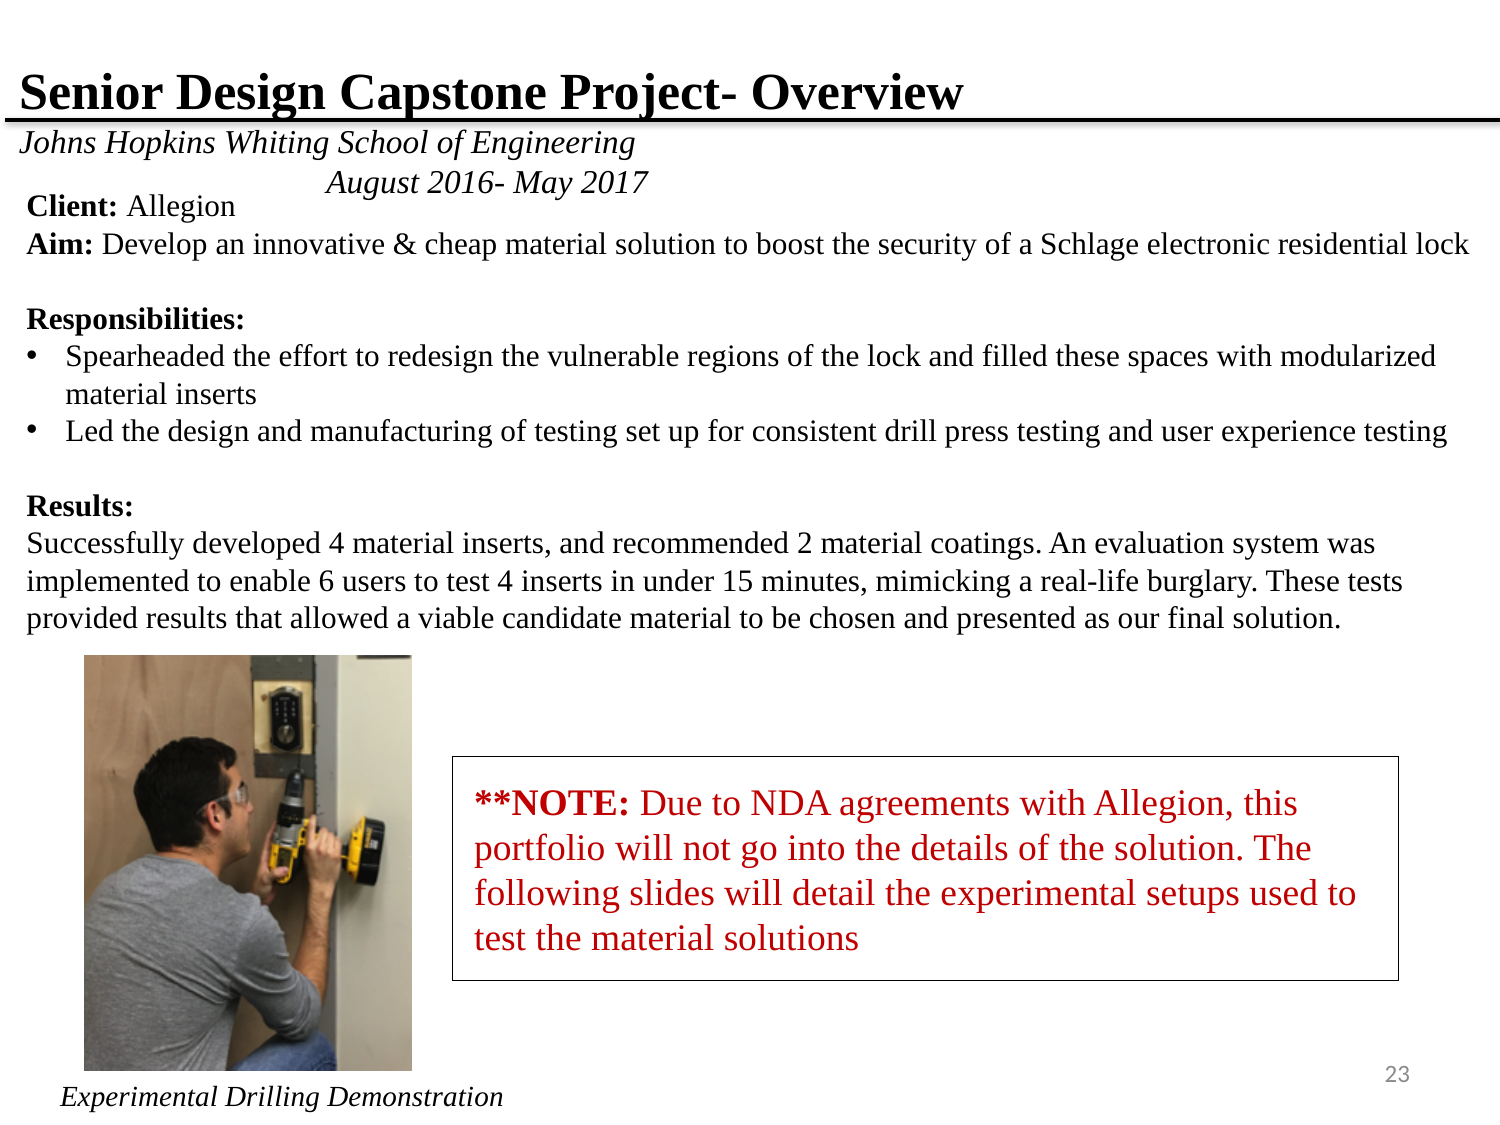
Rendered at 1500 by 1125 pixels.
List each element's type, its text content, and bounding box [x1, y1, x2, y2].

picture [84, 655, 412, 1072]
text_box Johns Hopkins Whiting School of Engineering August 2016- May 2017 [15, 128, 1498, 203]
text_box Senior Design Capstone Project- Overview [16, 55, 1400, 116]
slide_number 23 [1074, 1042, 1425, 1103]
text_box Client: Allegion Aim: Develop an innovative & cheap material solution to boost the security of a Schlage electronic residential lock Responsibilities: Spearheaded the effort to redesign the vulnerable regions of the lock and filled these spaces with modularized material inserts Led the design and manufacturing of testing set up for consistent drill press testing and user experience testing Results: Successfully developed 4 material inserts, and recommended 2 material coatings. An evaluation system was implemented to enable 6 users to test 4 inserts in under 15 minutes, mimicking a real-life burglary. These tests provided results that allowed a viable candidate material to be chosen and presented as our final solution. [11, 178, 1494, 830]
text_box **NOTE: Due to NDA agreements with Allegion, this portfolio will not go into the details of the solution. The following slides will detail the experimental setups used to test the material solutions [452, 756, 1399, 981]
text_box Experimental Drilling Demonstration [0, 1075, 574, 1114]
